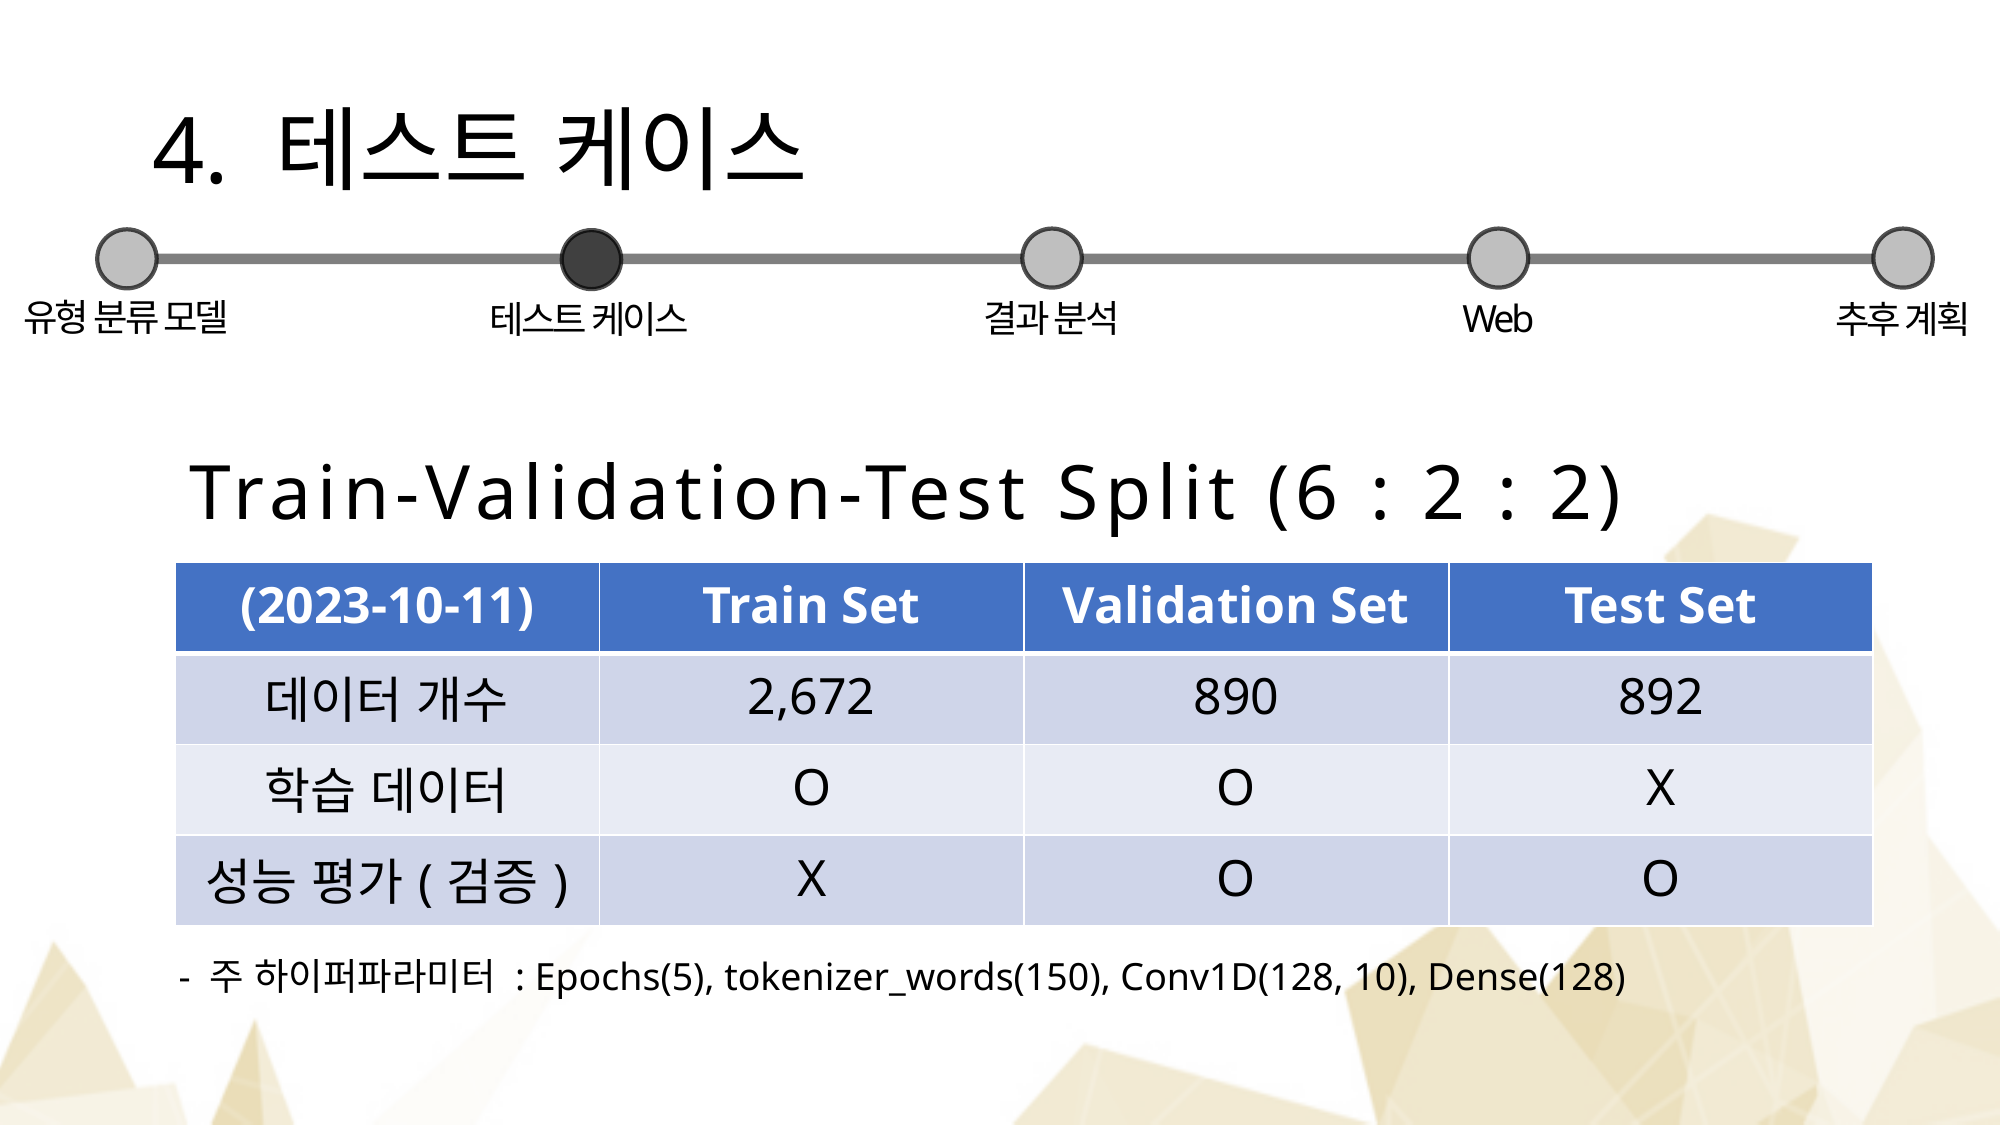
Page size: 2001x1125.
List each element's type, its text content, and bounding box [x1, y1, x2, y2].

table_cell 2,672 [600, 656, 1023, 744]
table_cell 데이터 개수 [176, 656, 599, 744]
table_cell X [600, 836, 1023, 925]
table_cell 학습 데이터 [176, 745, 599, 834]
table_header Train Set [600, 563, 1023, 651]
title 4. 테스트 케이스 [137, 44, 1863, 228]
table_cell O [1450, 836, 1872, 925]
table_cell 성능 평가(검증) [176, 836, 599, 925]
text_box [0, 228, 2000, 350]
table_cell O [600, 745, 1023, 834]
table_cell O [1025, 836, 1448, 925]
table_header Test Set [1450, 563, 1872, 651]
text_box - 주 하이퍼파라미터 : Epochs(5), tokenizer_words(150), Conv1D(128, 10), Dense(128) [163, 945, 1886, 1005]
table_header Validation Set [1025, 563, 1448, 651]
table_cell 892 [1450, 656, 1872, 744]
table_cell X [1450, 745, 1872, 834]
table_cell 890 [1025, 656, 1448, 744]
text_box Train-Validation-Test Split (6 : 2 : 2) [174, 392, 1933, 677]
table_cell O [1025, 745, 1448, 834]
table_header (2023-10-11) [176, 563, 599, 651]
